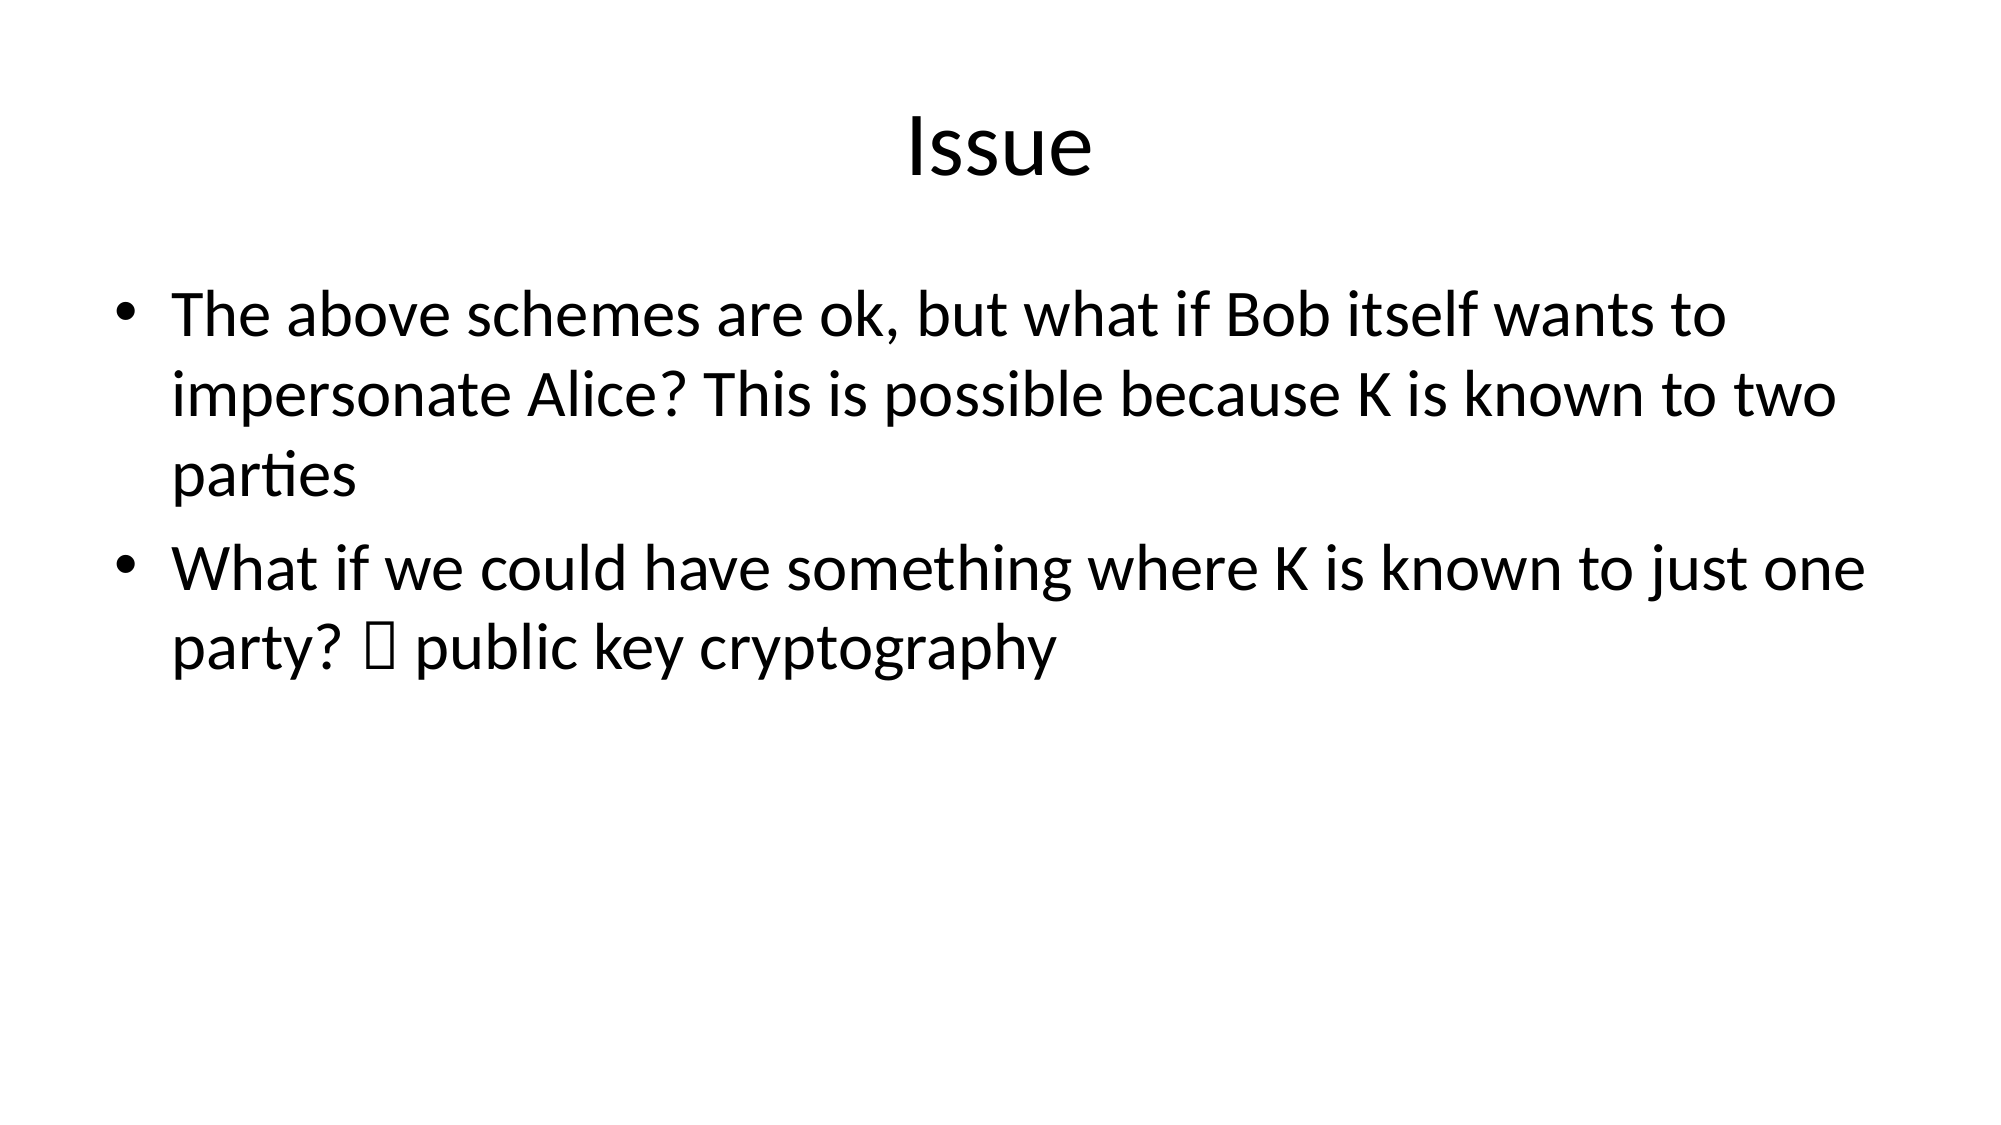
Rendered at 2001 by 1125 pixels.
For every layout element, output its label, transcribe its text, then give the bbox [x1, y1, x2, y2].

title Issue [99, 45, 1900, 233]
list The above schemes are ok, but what if Bob itself wants to impersonate Alice? This is possible because K is known to two parties What if we could have something where K is known to just one party?  public key cryptography [99, 262, 1900, 1005]
